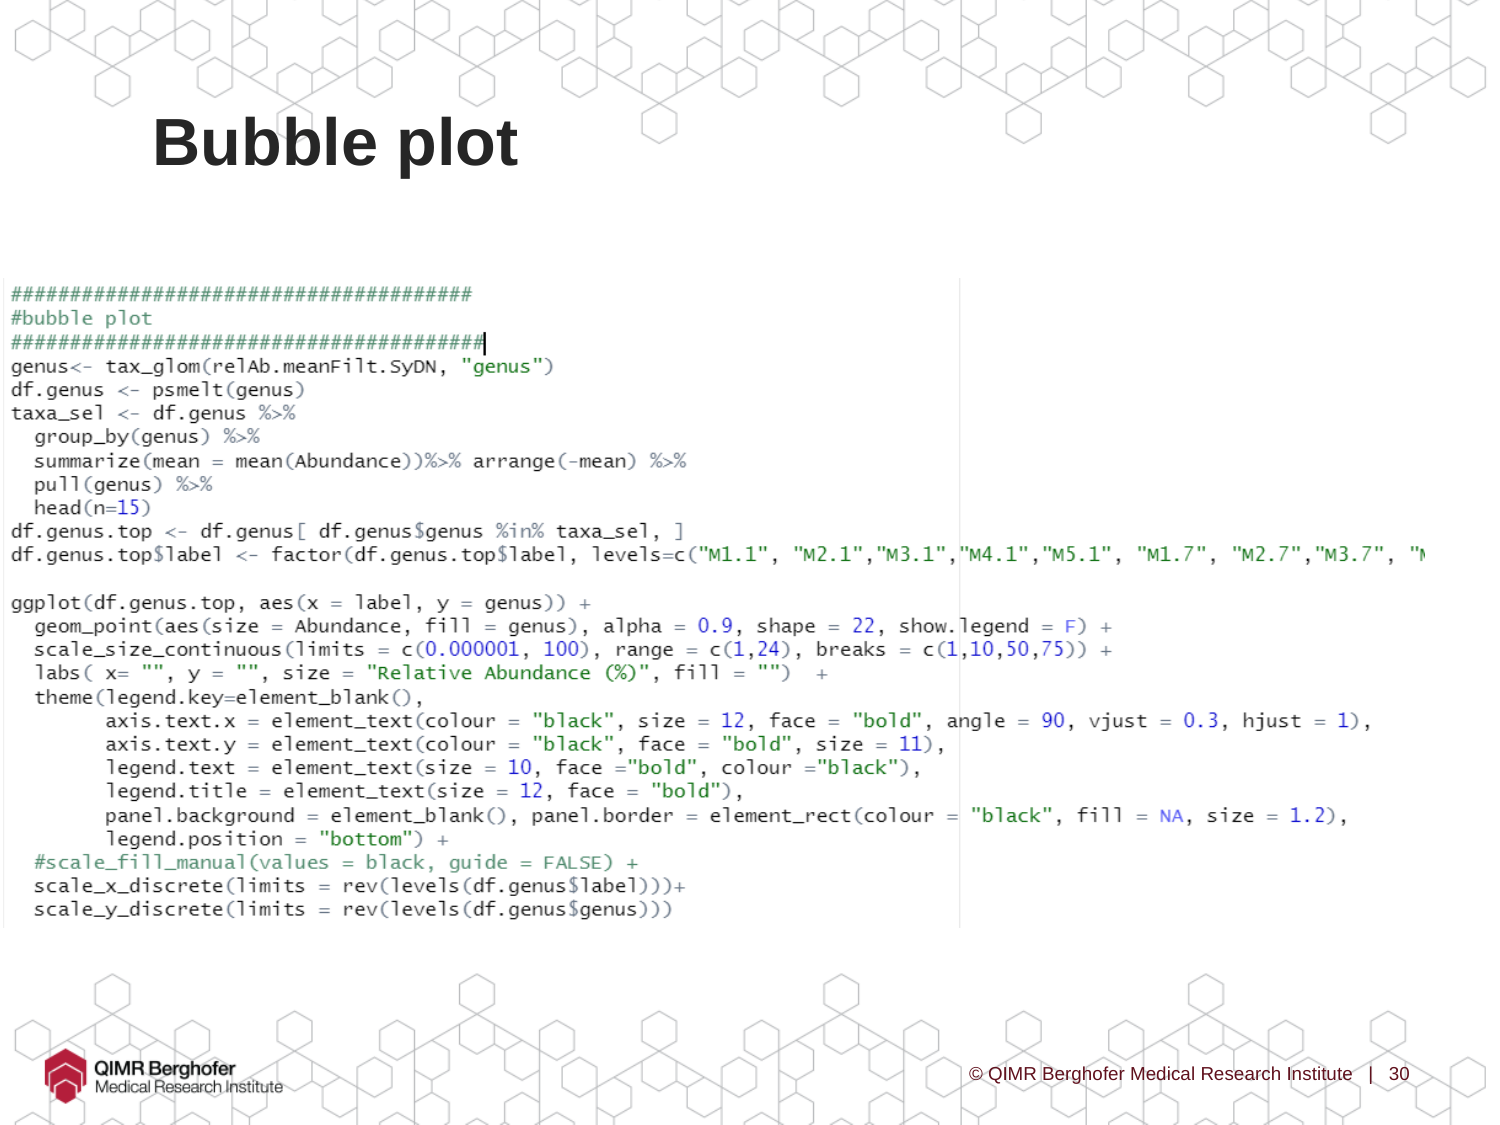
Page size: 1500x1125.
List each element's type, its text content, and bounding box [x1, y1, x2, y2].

footer © QIMR Berghofer Medical Research Institute | 30 [512, 1042, 1425, 1103]
picture [0, 0, 1500, 1125]
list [3, 278, 1426, 928]
title Bubble plot [137, 45, 1425, 233]
